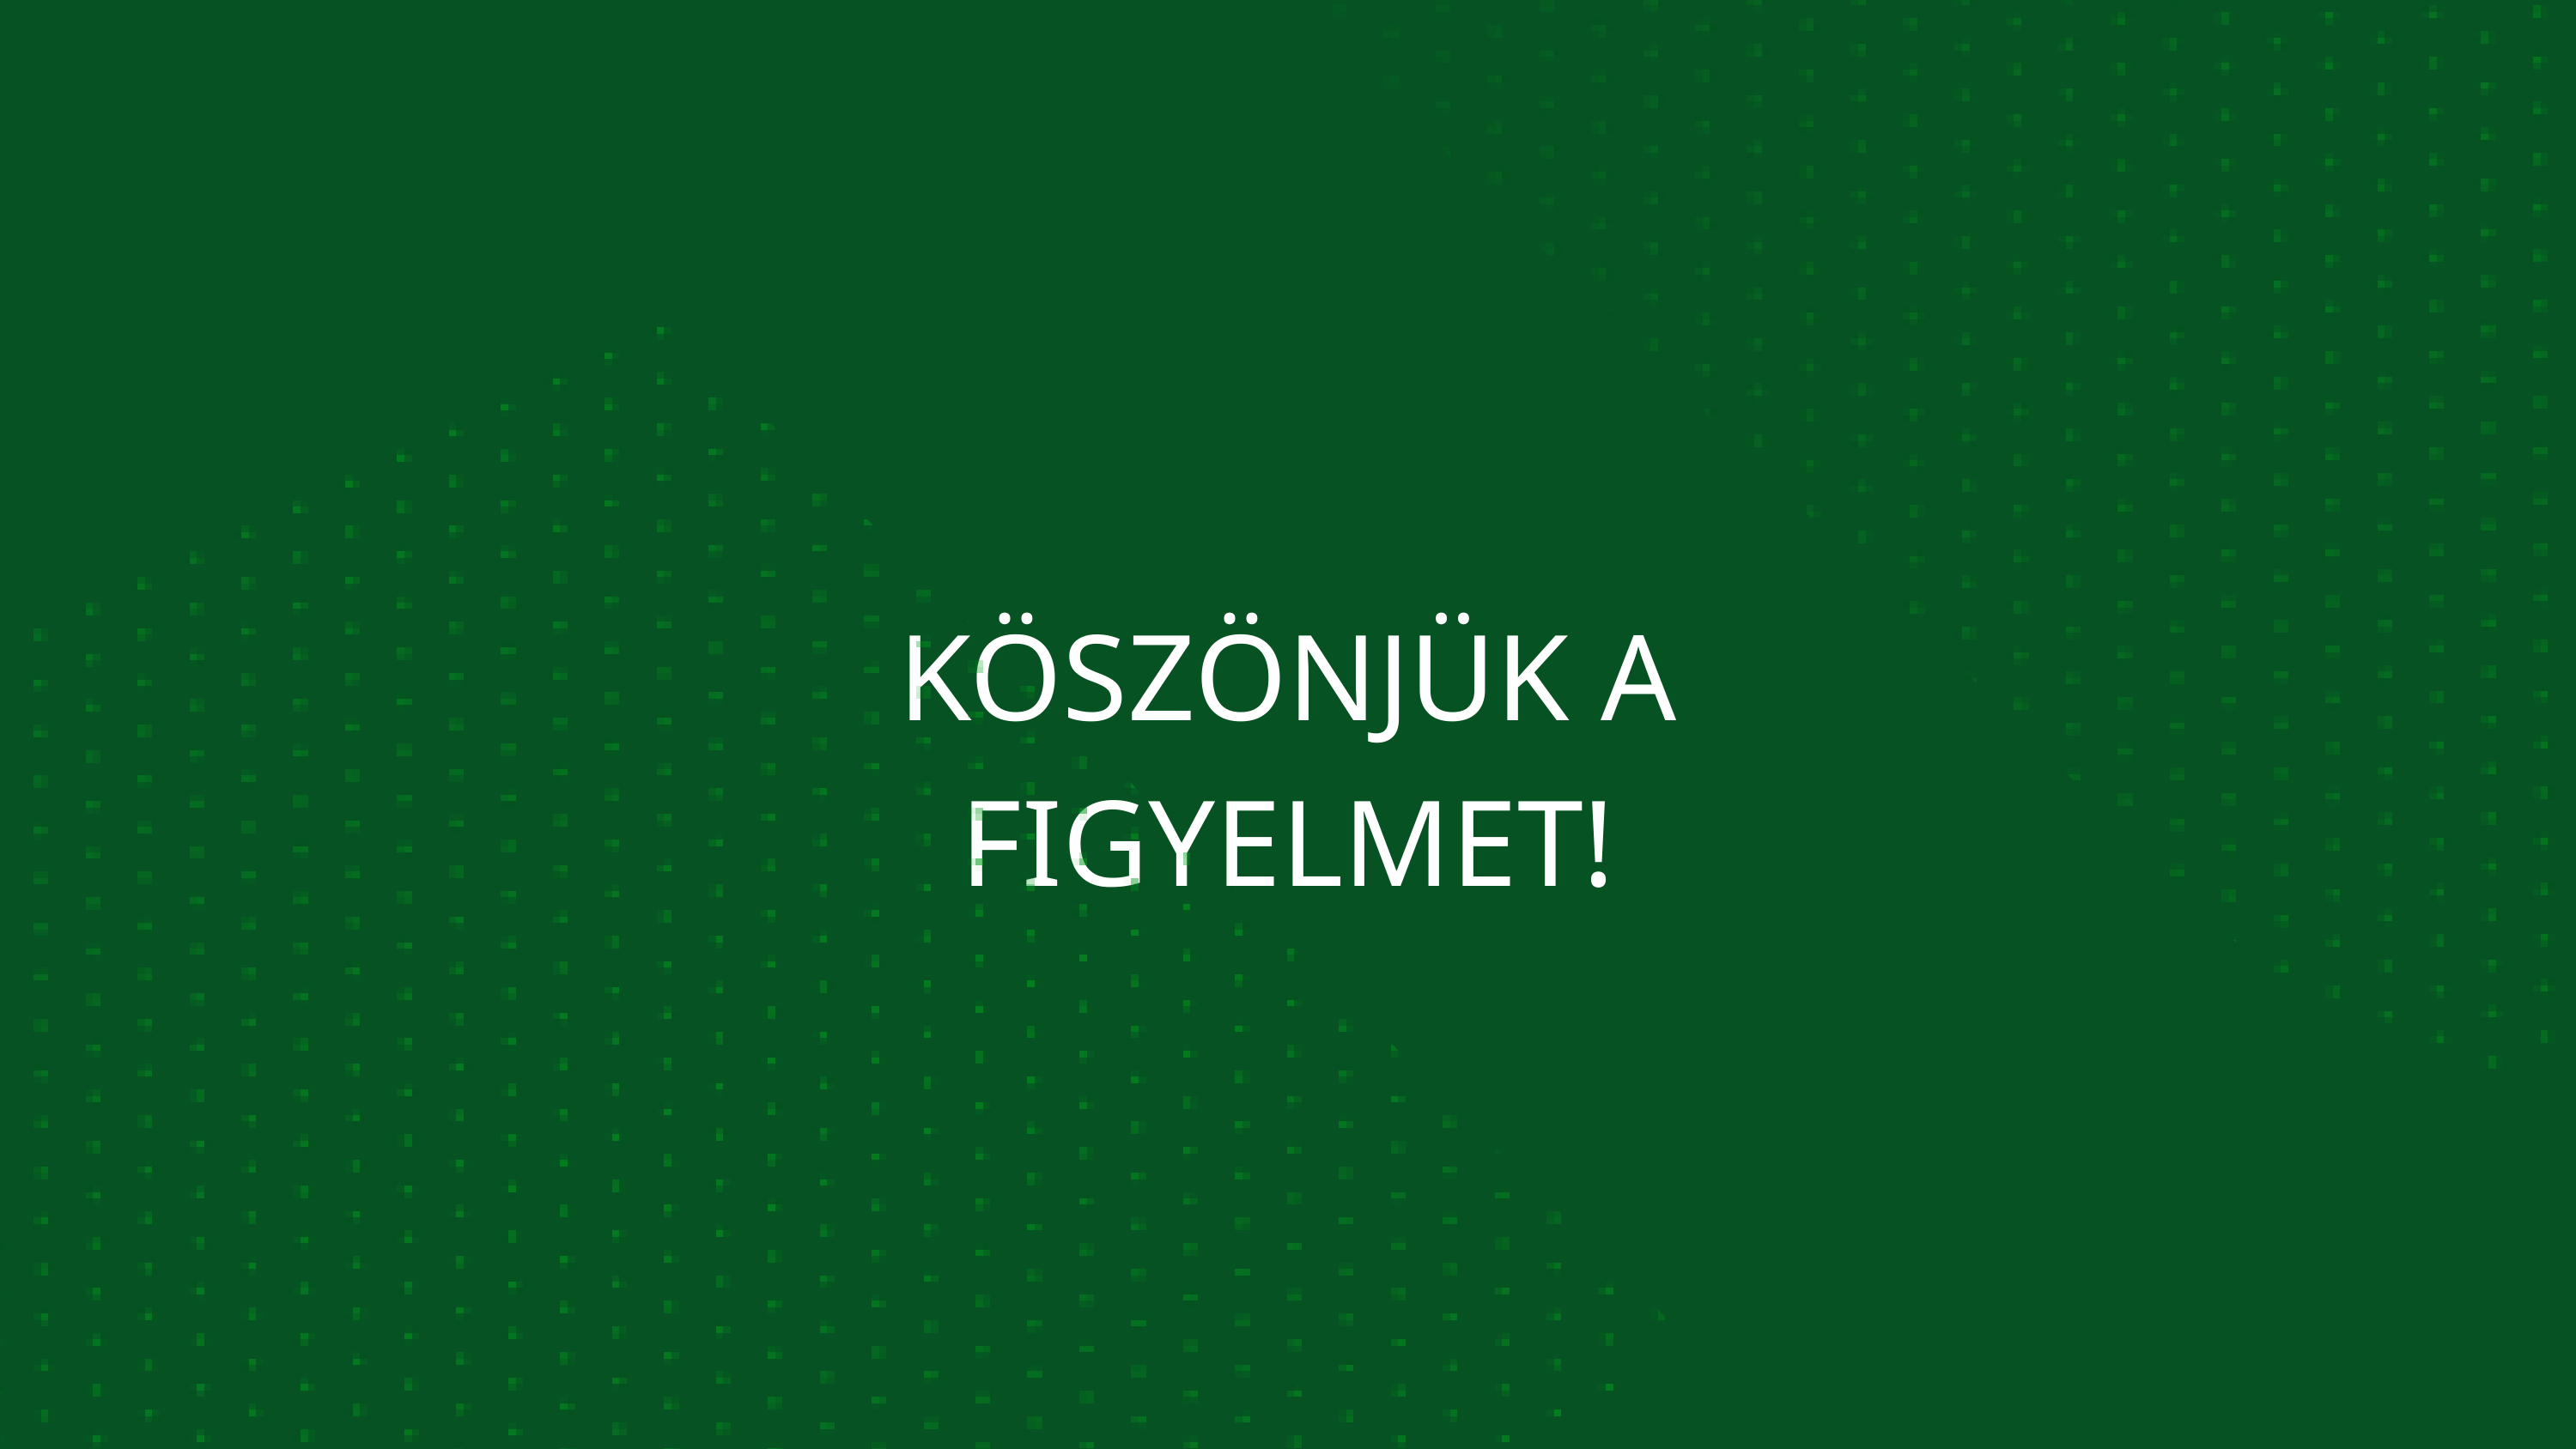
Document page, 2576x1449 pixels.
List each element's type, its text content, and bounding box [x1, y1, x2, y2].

text_box KÖSZÖNJÜK A FIGYELMET! [927, 578, 1906, 911]
text_box [0, 0, 1680, 1449]
text_box [1292, 0, 2576, 1283]
